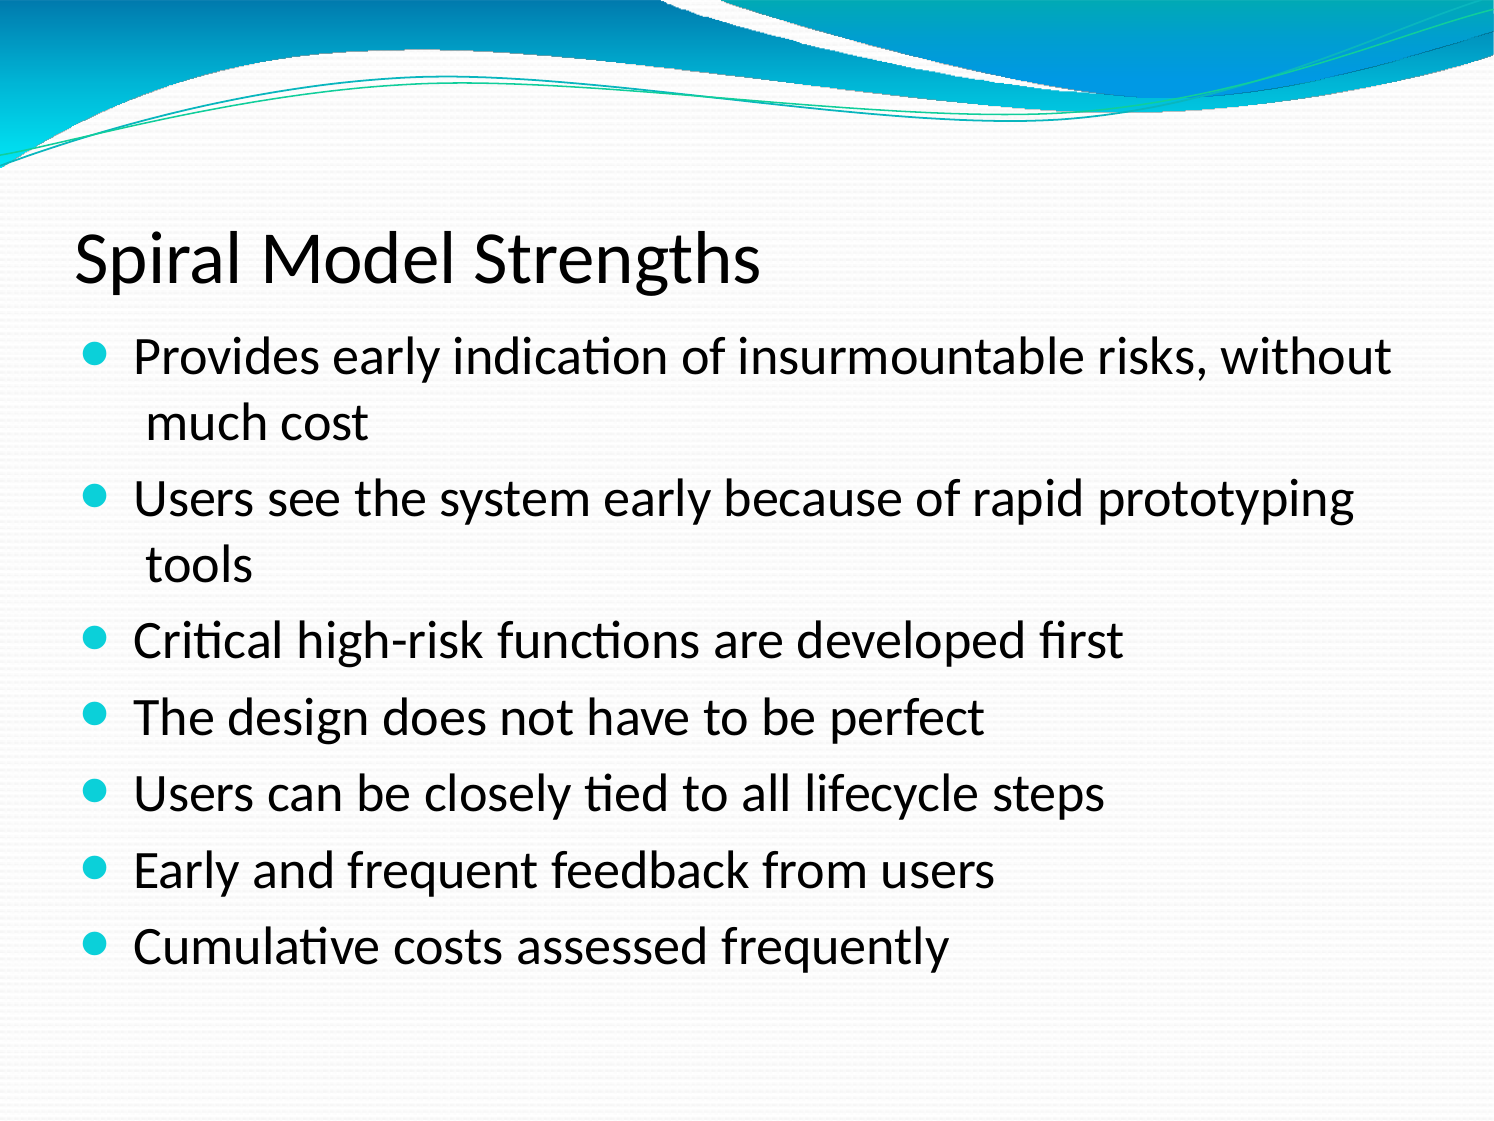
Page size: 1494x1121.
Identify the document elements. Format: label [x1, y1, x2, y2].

text_box [0, 0, 1494, 1121]
